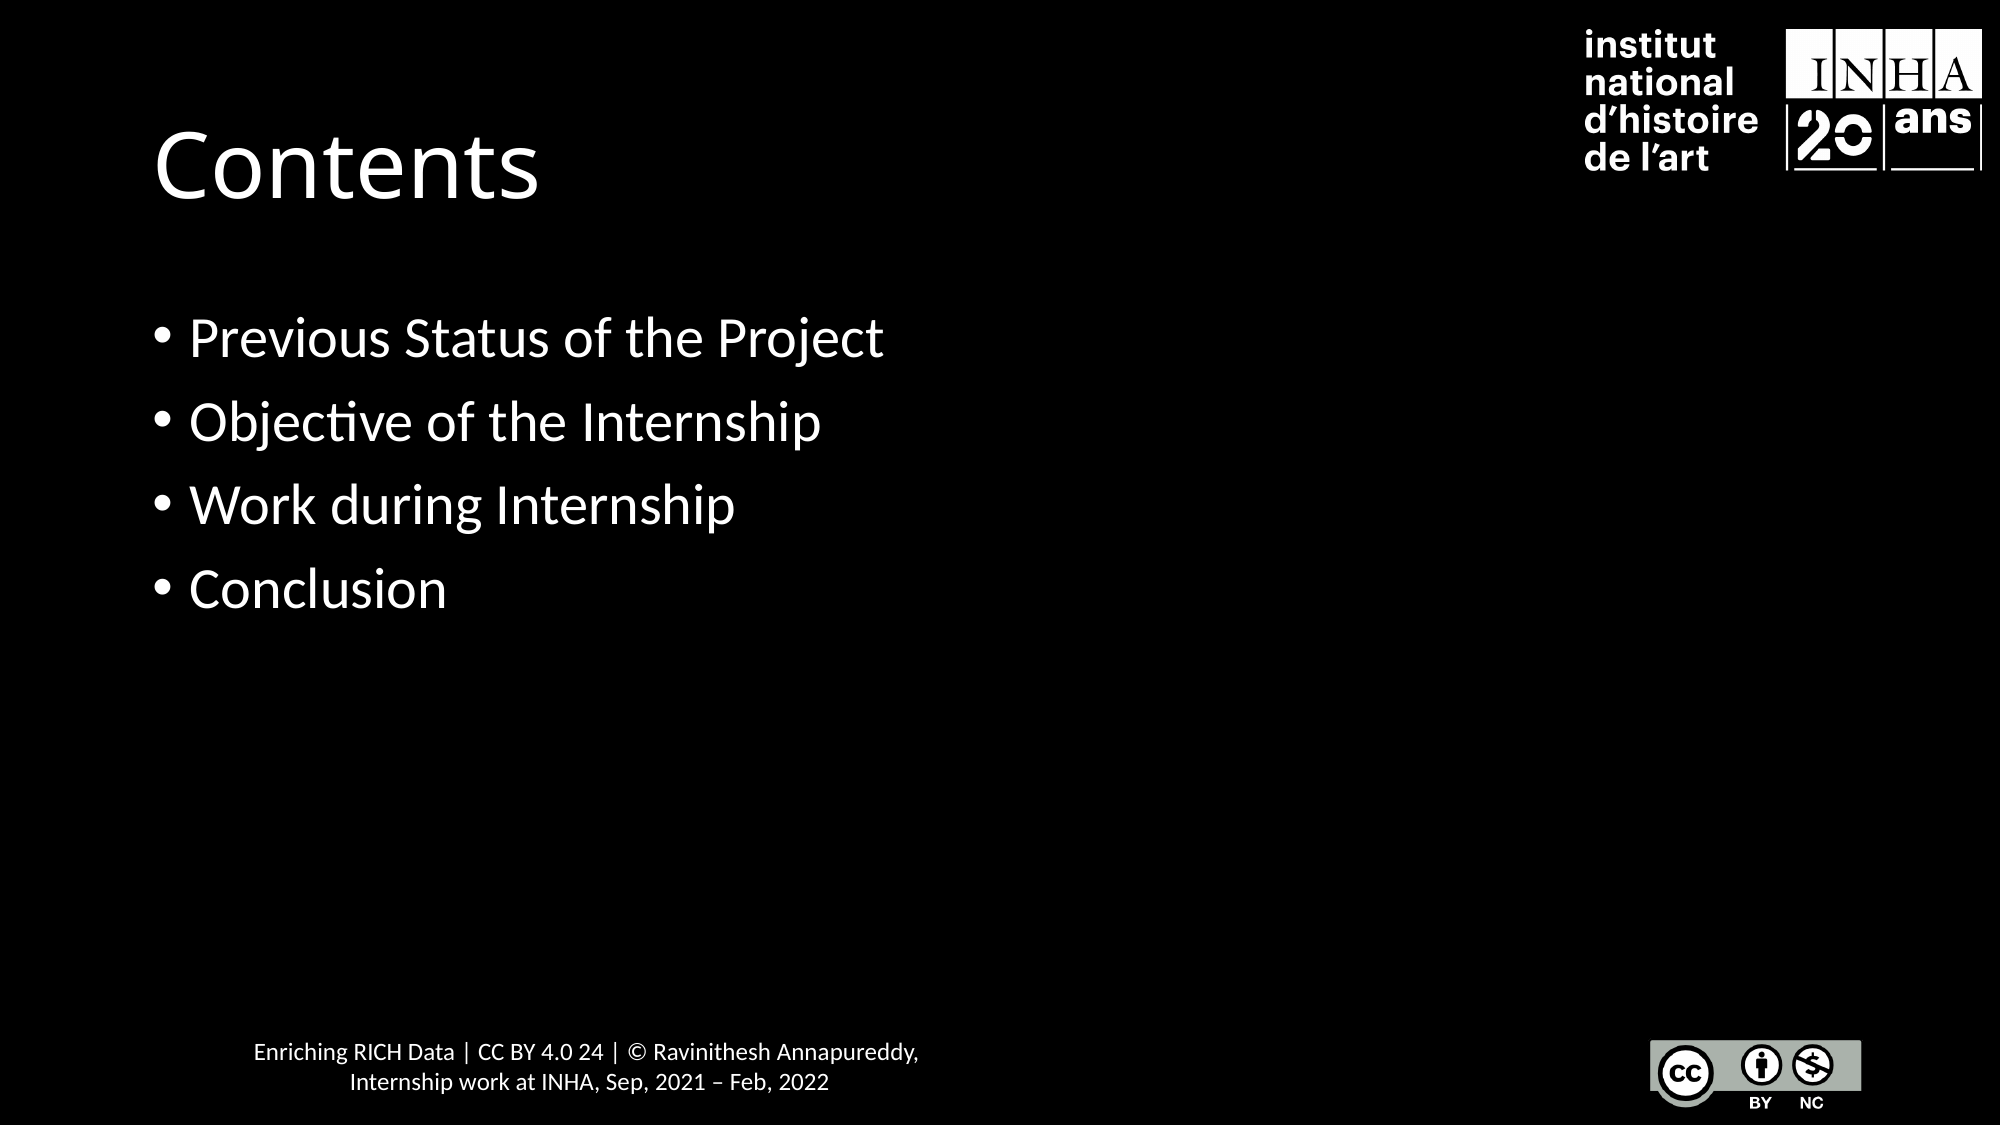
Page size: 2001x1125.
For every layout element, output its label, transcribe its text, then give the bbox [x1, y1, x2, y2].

title Contents [137, 59, 1863, 278]
picture [1648, 1038, 1863, 1113]
picture [1585, 29, 1982, 171]
footer Enriching RICH Data | CC BY 4.0 24 | © Ravinithesh Annapureddy, Internship work at INHA, Sep, 2021 – Feb, 2022 [137, 1035, 1043, 1096]
list Previous Status of the Project Objective of the Internship Work during Internship Conclusion [137, 299, 1863, 1014]
